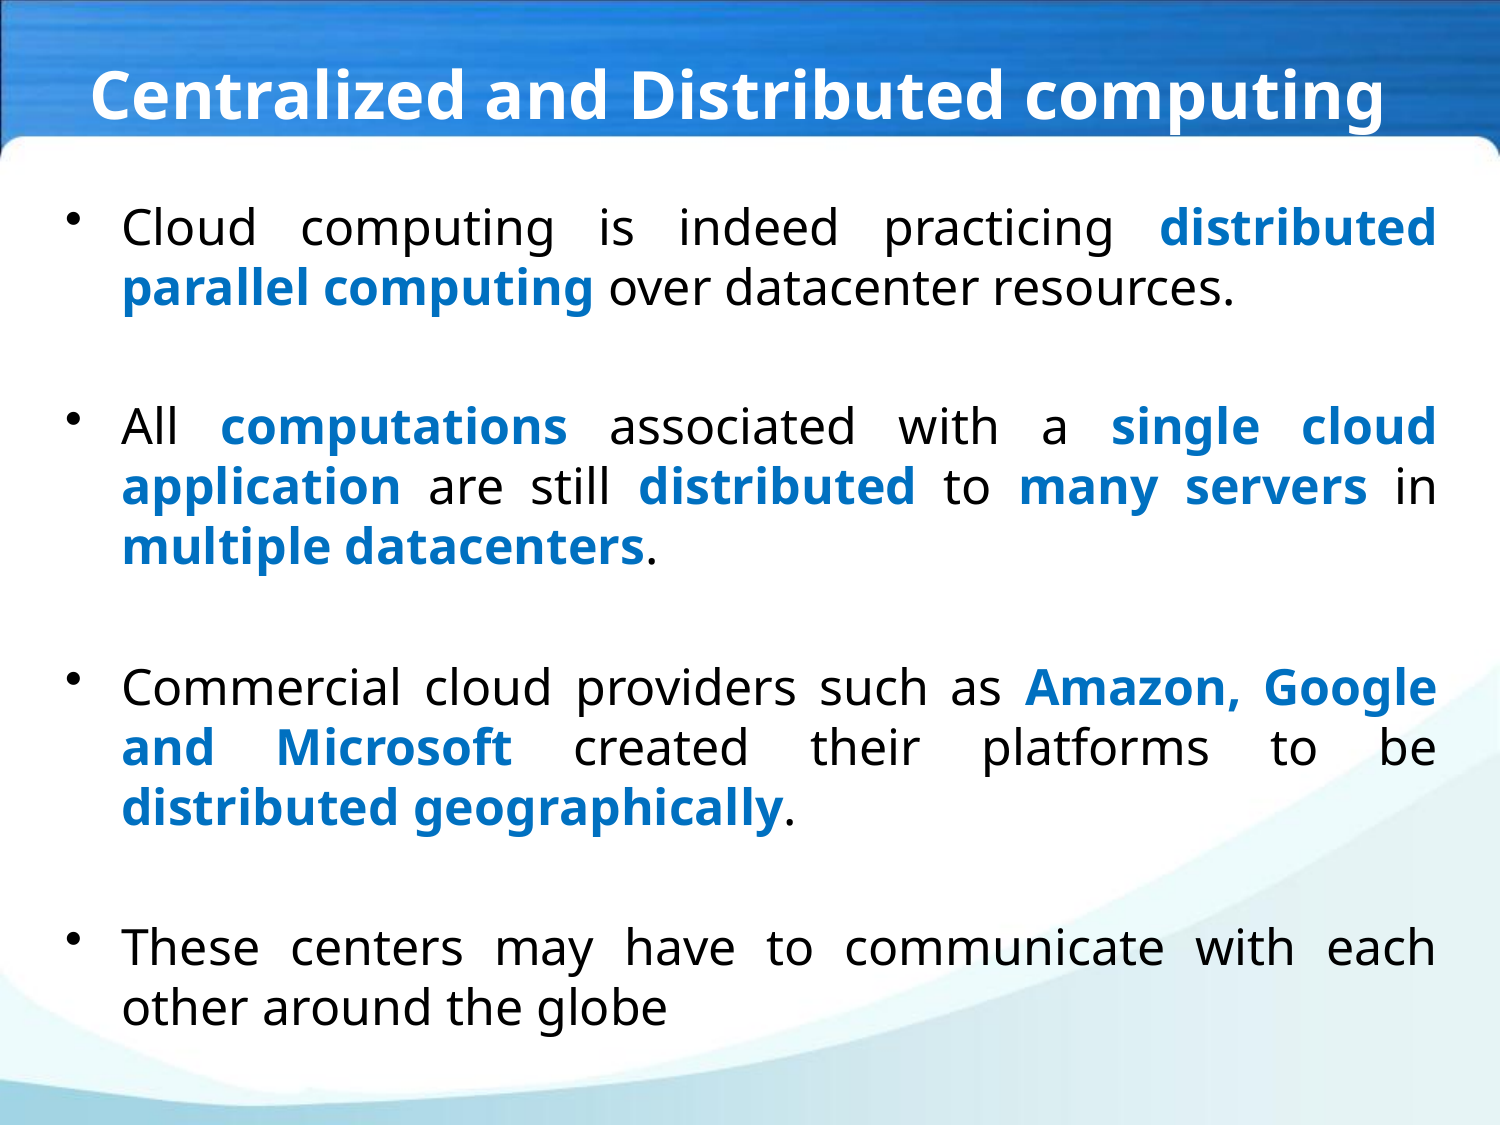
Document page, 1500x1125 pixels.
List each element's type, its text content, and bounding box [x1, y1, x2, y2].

list Cloud computing is indeed practicing distributed parallel computing over datacenter resources. All computations associated with a single cloud application are still distributed to many servers in multiple datacenters. Commercial cloud providers such as Amazon, Google and Microsoft created their platforms to be distributed geographically. These centers may have to communicate with each other around the globe [49, 187, 1454, 1079]
title Centralized and Distributed computing [46, 23, 1430, 163]
picture [0, 0, 1500, 1125]
